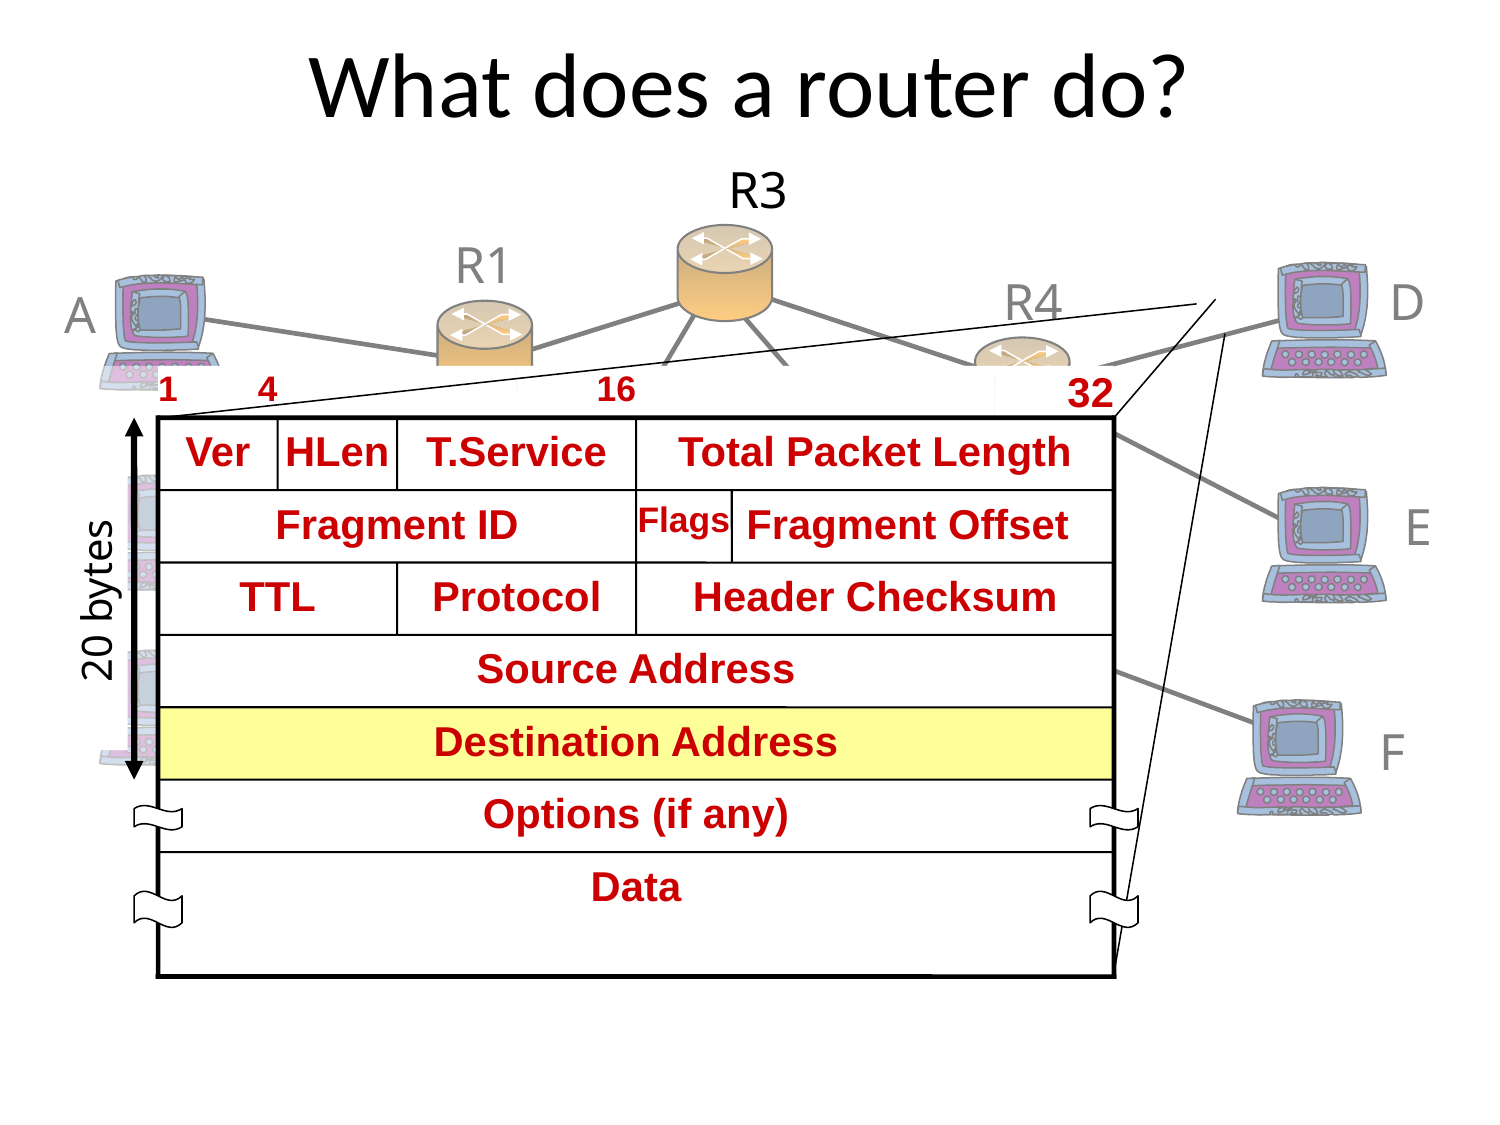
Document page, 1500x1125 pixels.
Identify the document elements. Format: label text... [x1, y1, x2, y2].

title What does a router do? [112, 0, 1388, 149]
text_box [47, 150, 1450, 816]
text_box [37, 212, 1432, 1026]
